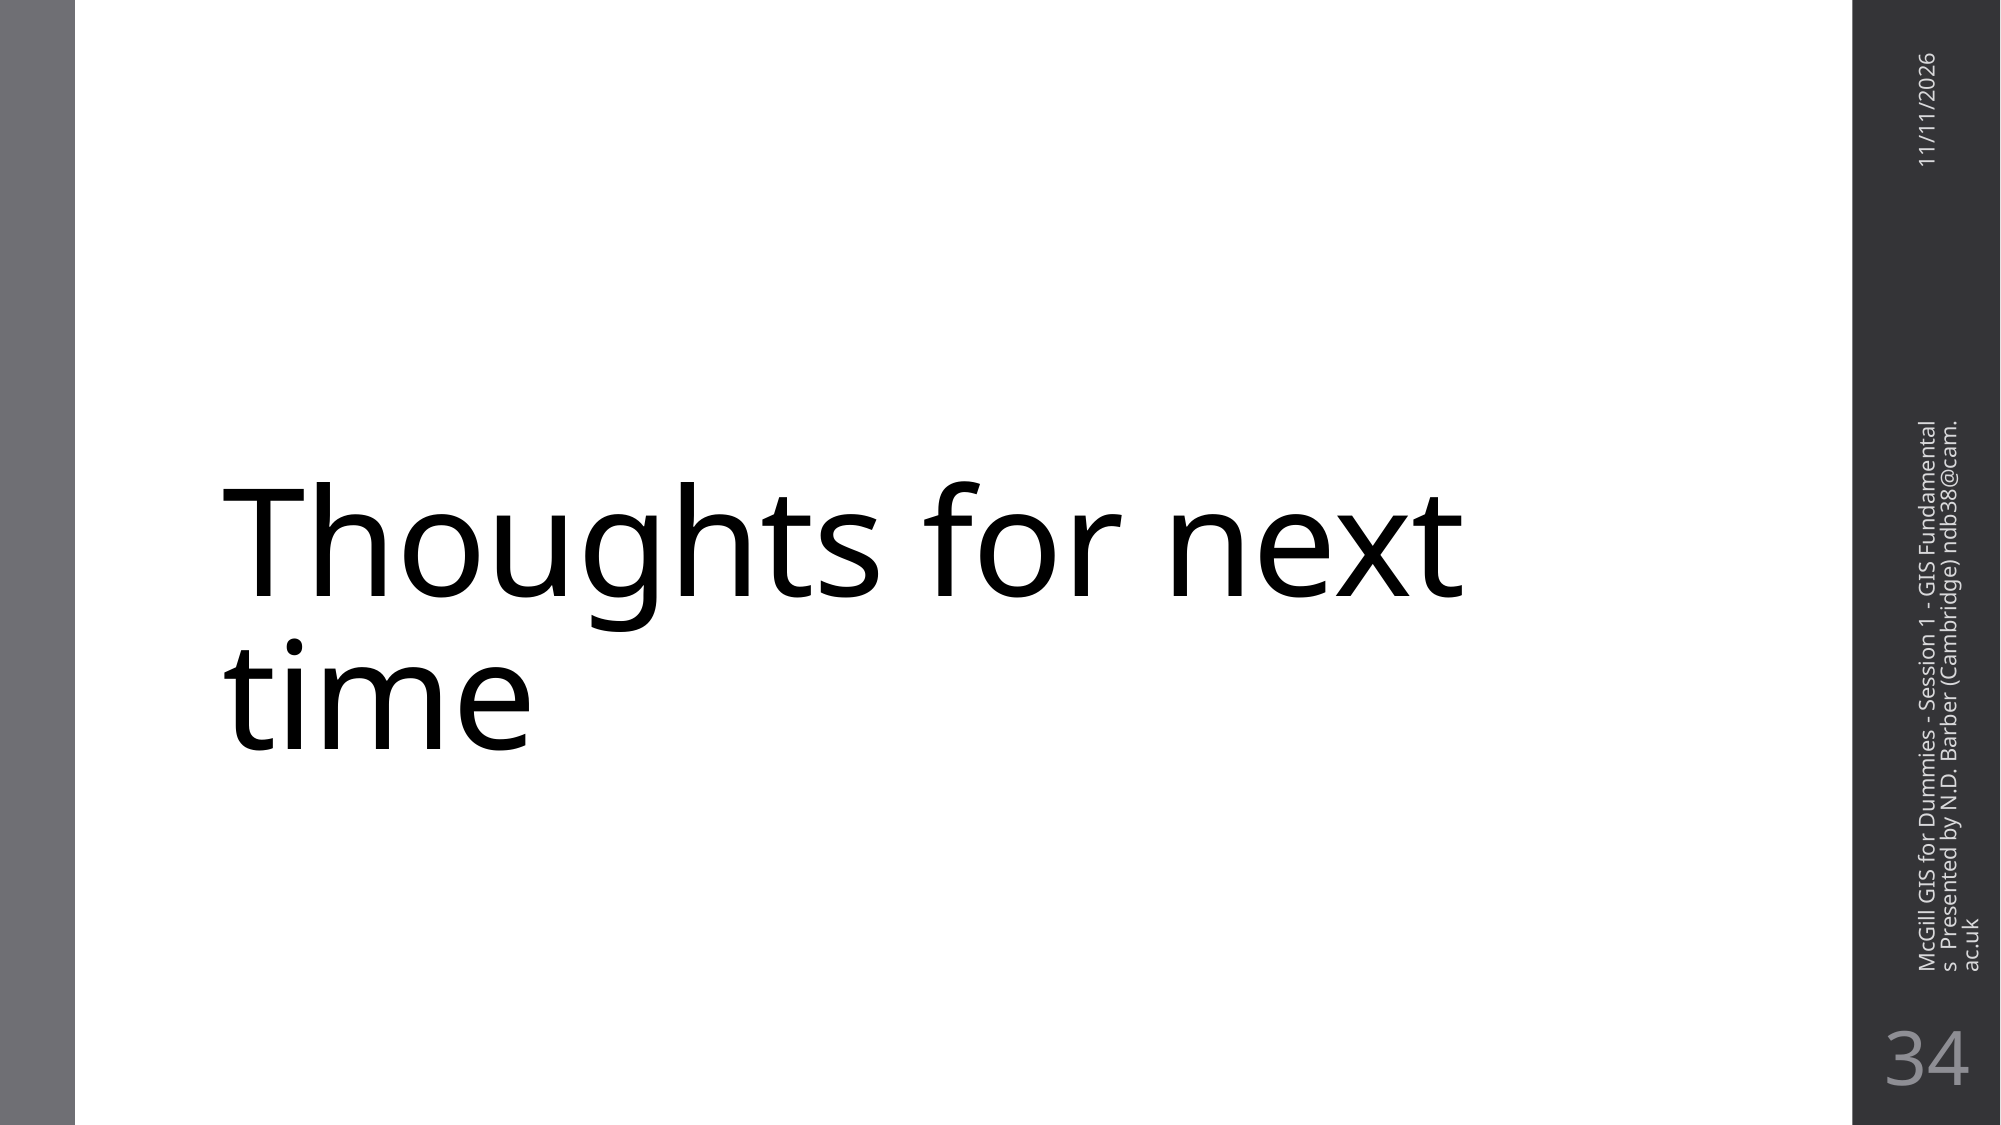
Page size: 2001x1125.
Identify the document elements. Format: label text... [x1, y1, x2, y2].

footer McGill GIS for Dummies - Session 1 - GIS Fundamentals Presented by N.D. Barber (Cambridge) ndb38@cam.ac.uk [1897, 400, 1958, 988]
slide_number 33 [1852, 1012, 2000, 1110]
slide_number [1897, 37, 1958, 351]
title Thoughts for next time [206, 124, 1752, 788]
